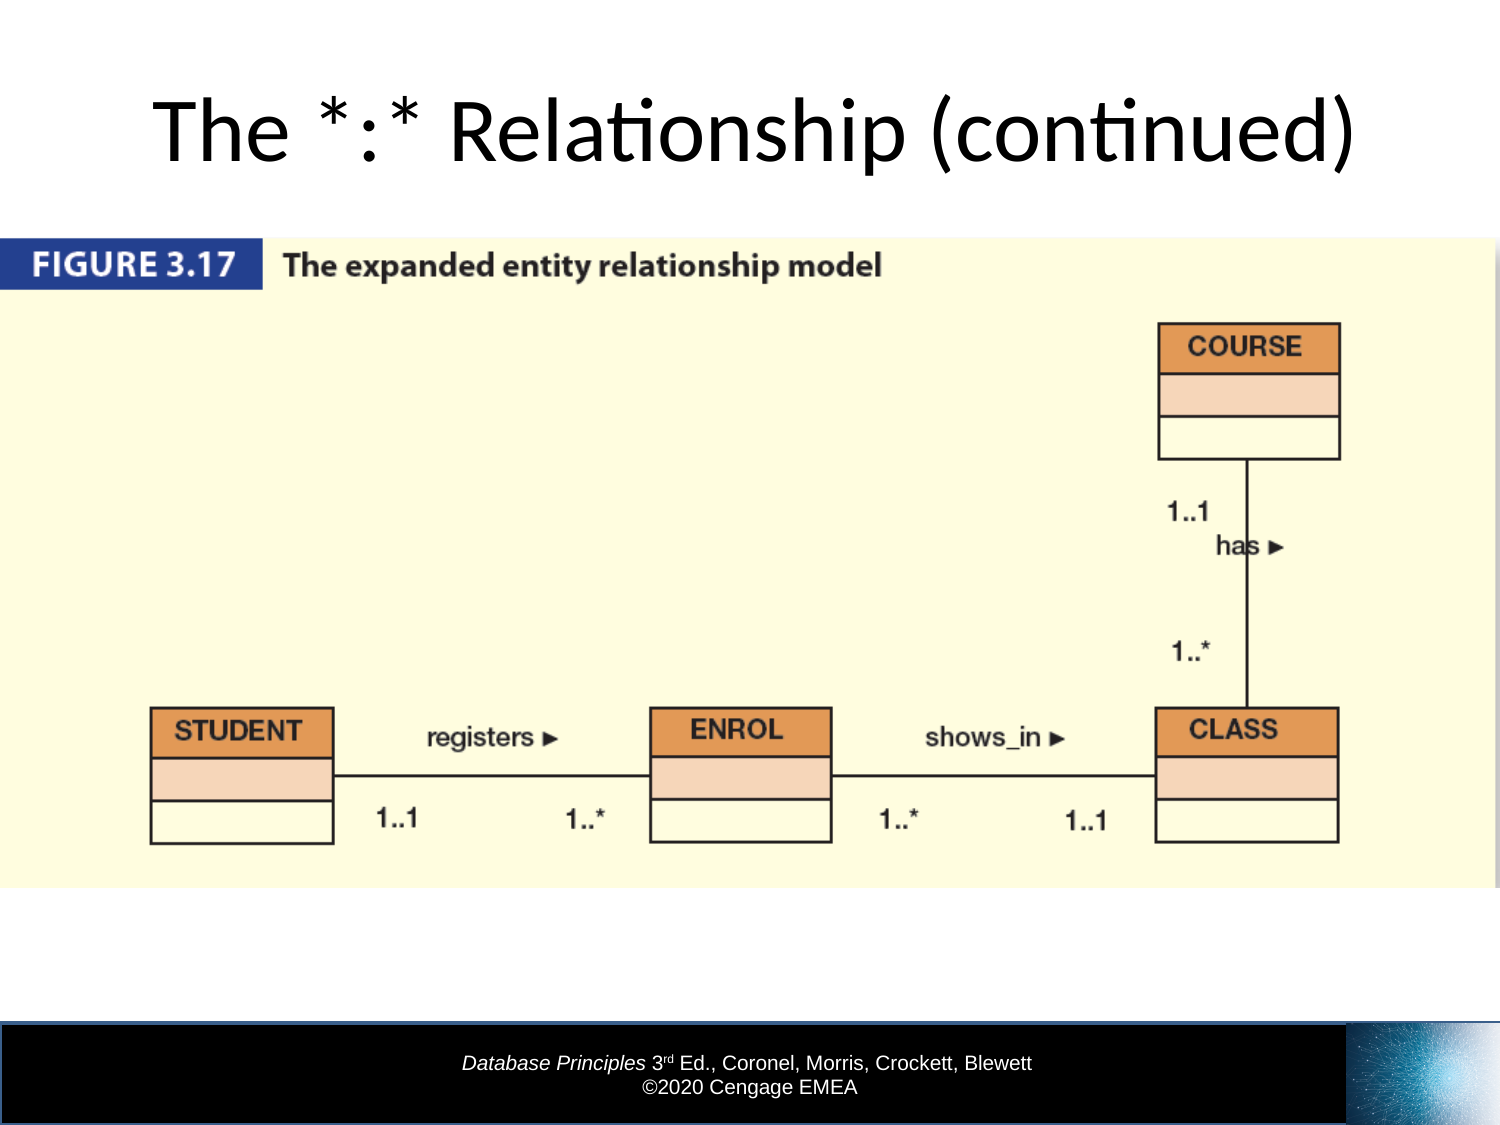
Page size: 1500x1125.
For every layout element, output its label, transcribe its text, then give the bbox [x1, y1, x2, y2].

title The *:* Relationship (continued) [81, 30, 1432, 219]
footer [62, 1037, 1325, 1080]
picture [1346, 1023, 1500, 1125]
picture [0, 237, 1500, 888]
